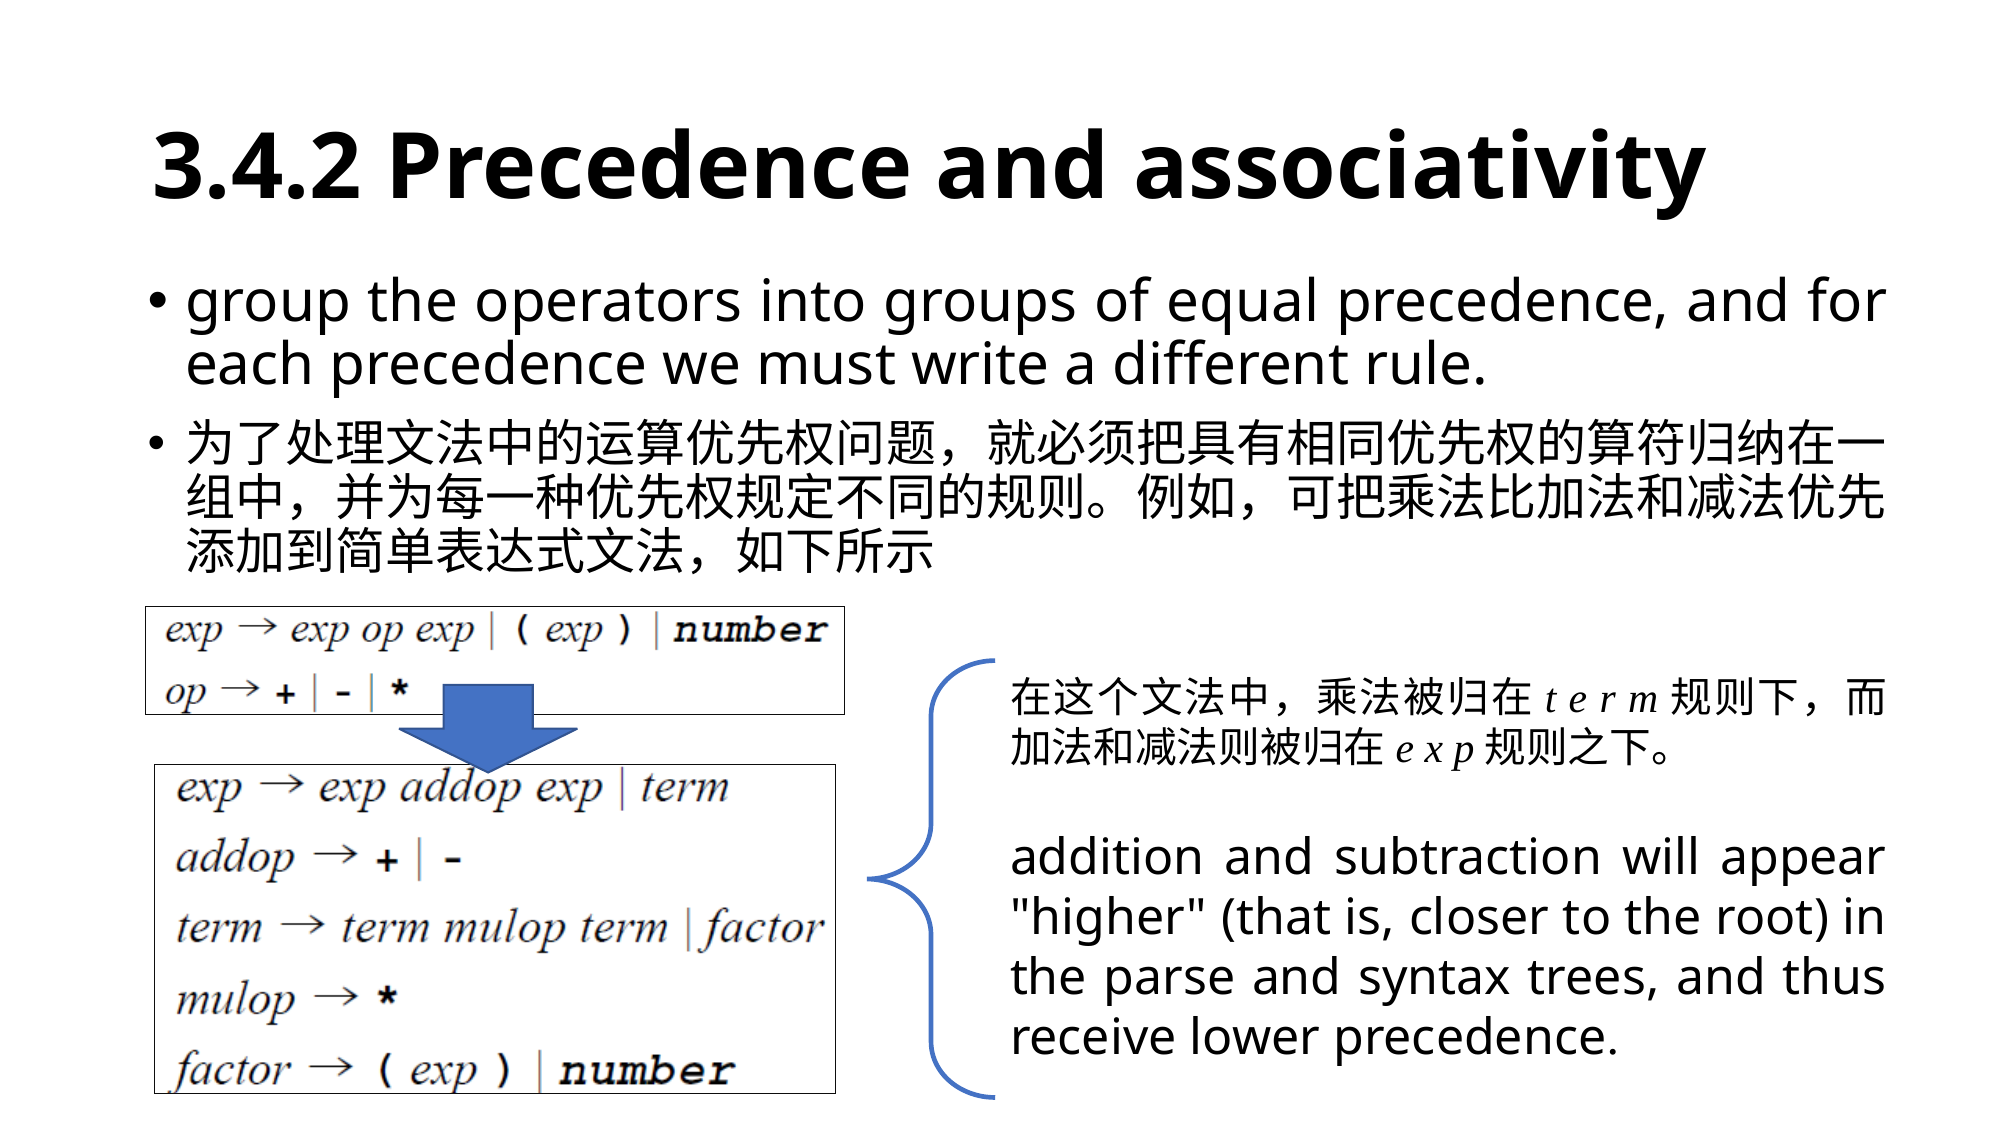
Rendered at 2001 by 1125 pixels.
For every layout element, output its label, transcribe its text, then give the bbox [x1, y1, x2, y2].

picture [145, 606, 845, 715]
list group the operators into groups of equal precedence, and for each precedence we must write a different rule. 为了处理文法中的运算优先权问题，就必须把具有相同优先权的算符归纳在一组中，并为每一种优先权规定不同的规则。例如，可把乘法比加法和减法优先添加到简单表达式文法，如下所示 [132, 264, 1902, 978]
text_box addition and subtraction will appear "higher" (that is, closer to the root) in the parse and syntax trees, and thus receive lower precedence. [996, 816, 1902, 1072]
text_box [866, 660, 996, 1099]
text_box [398, 715, 578, 764]
text_box 在这个文法中，乘法被归在t e r m规则下，而加法和减法则被归在e x p规则之下。 [996, 663, 1902, 779]
title 3.4.2 Precedence and associativity [137, 59, 1863, 264]
picture [154, 764, 836, 1094]
